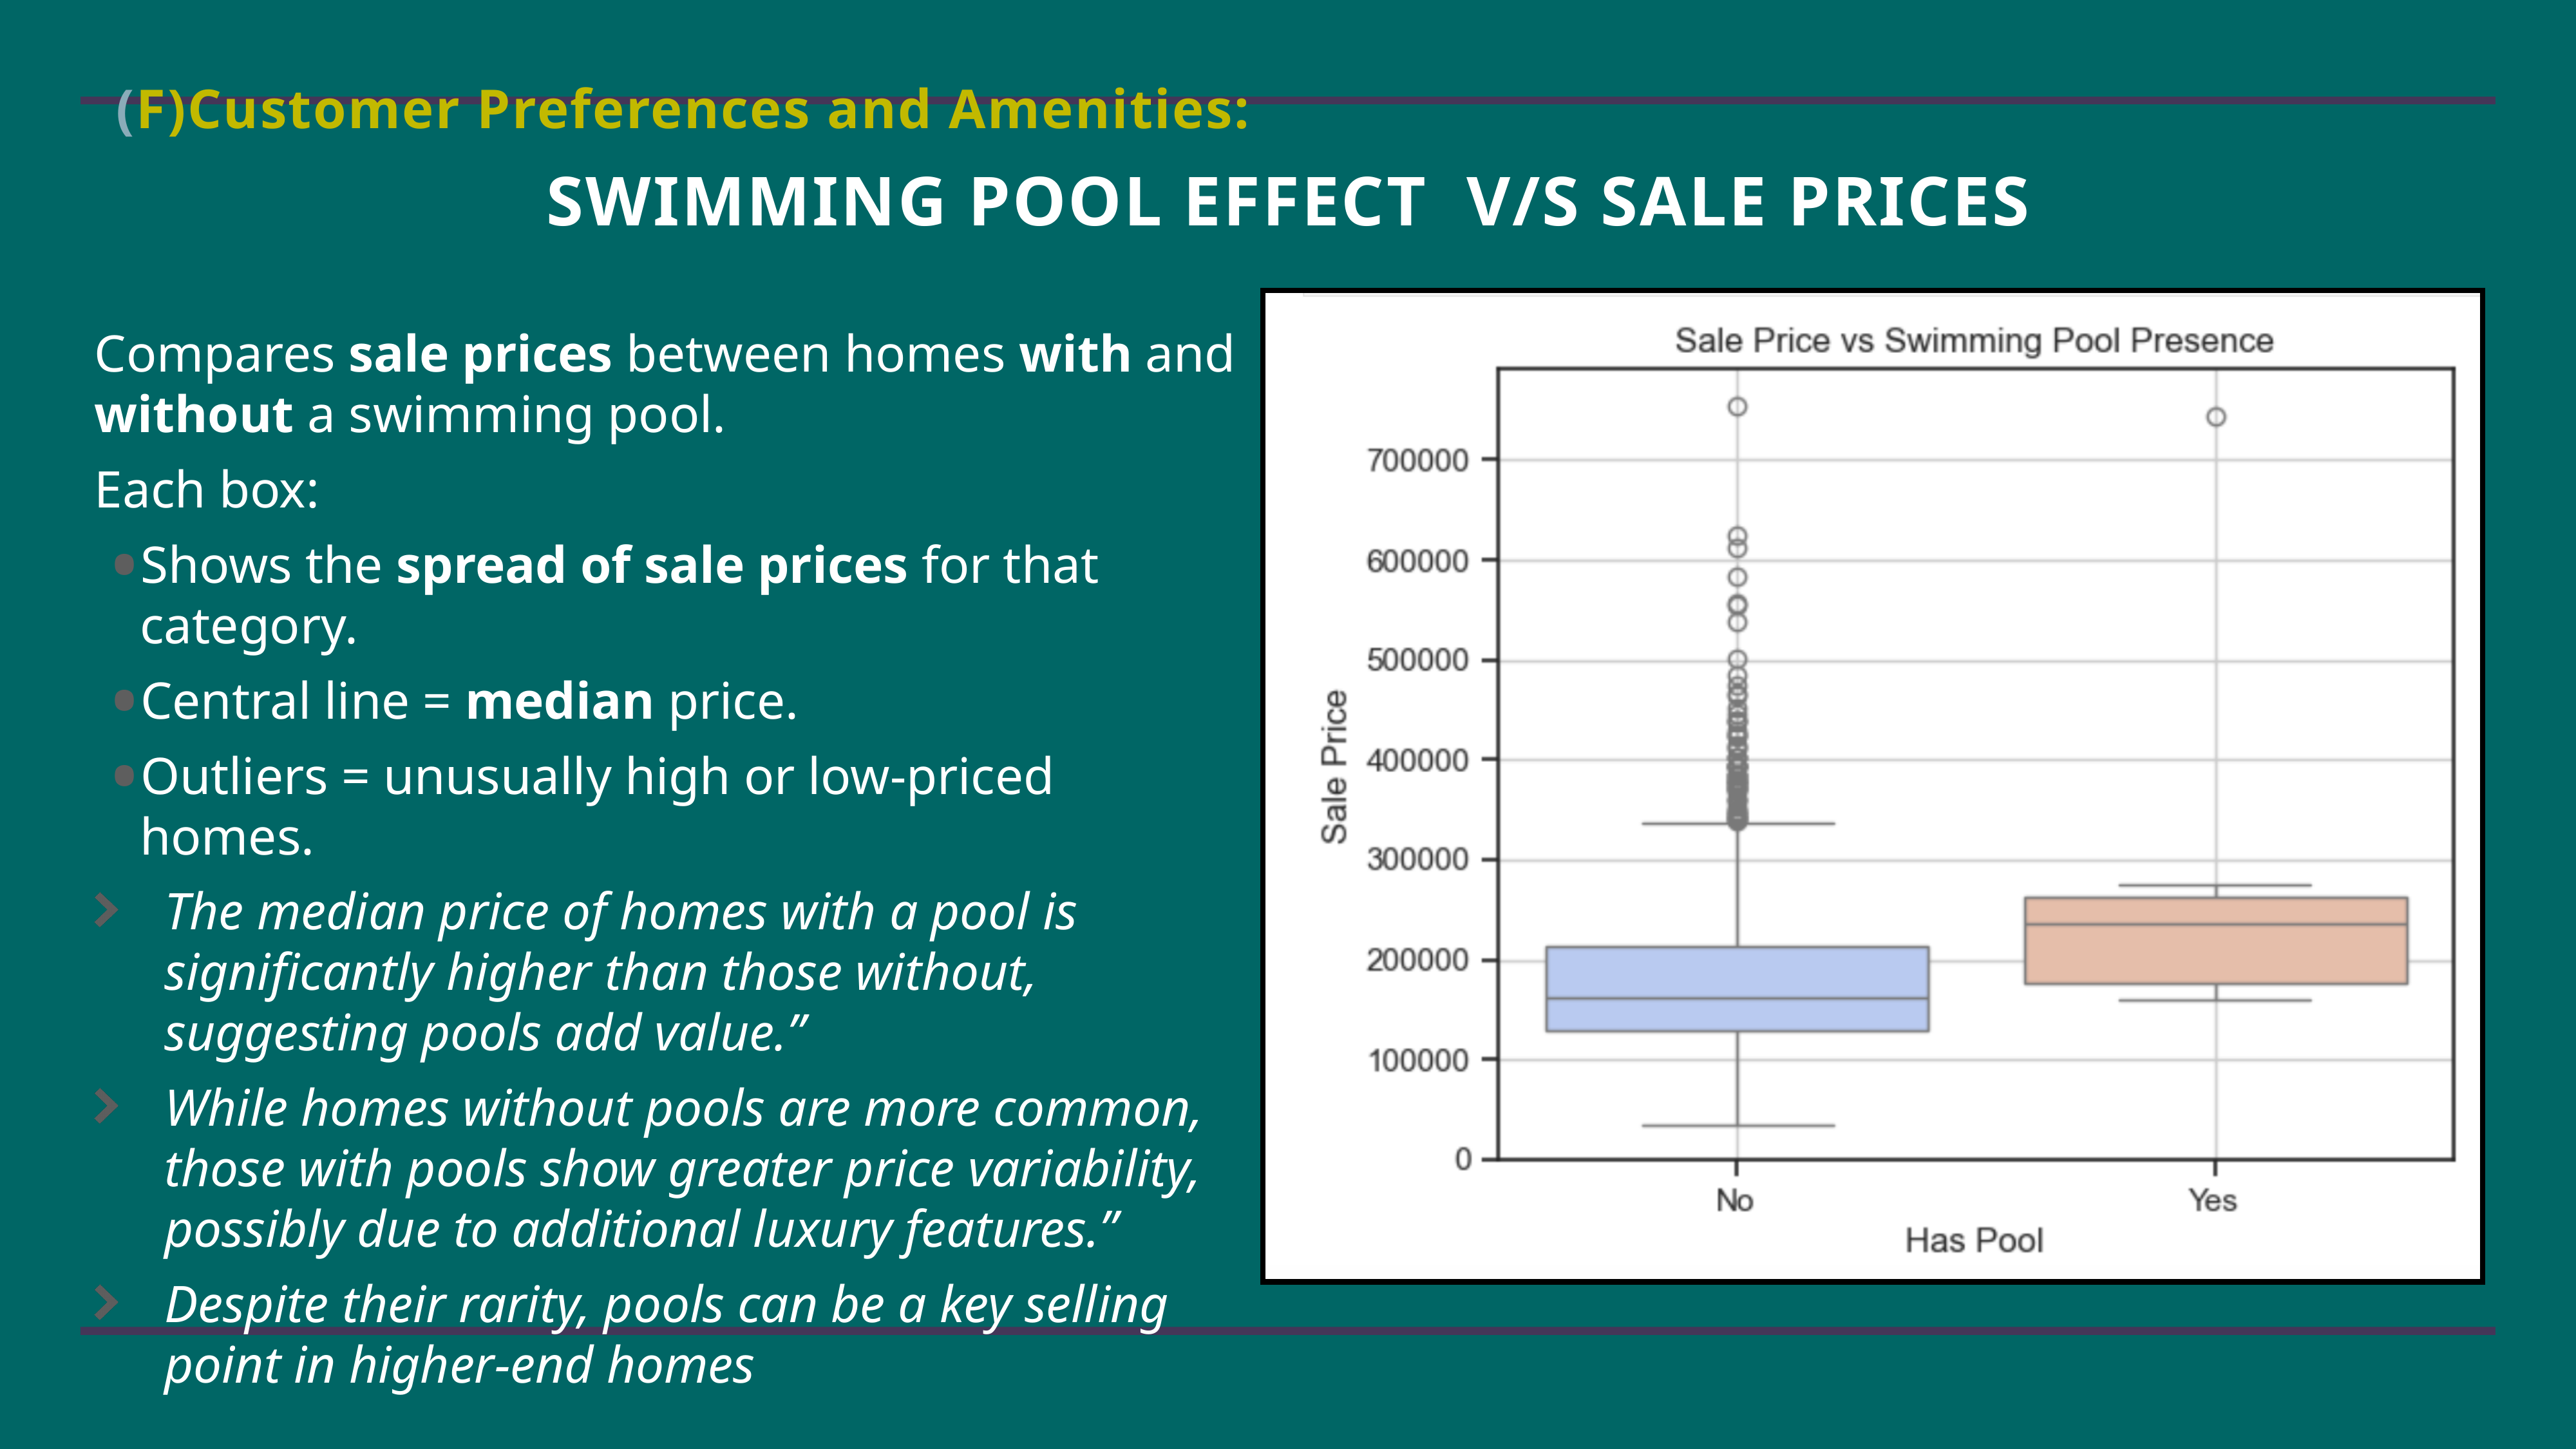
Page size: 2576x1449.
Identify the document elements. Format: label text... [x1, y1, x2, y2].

picture [94, 1284, 118, 1320]
picture [94, 892, 118, 927]
picture [94, 1088, 118, 1124]
picture [1265, 292, 2481, 1280]
title Swimming pool effect v/s sale prices [520, 140, 2078, 246]
list Compares sale prices between homes with and without a swimming pool. Each box: Shows the spread of sale prices for that category. Central line = median price. Outliers = unusually high or low-priced homes. The median price of homes with a pool is significantly higher than those without, suggesting pools add value.” While homes without pools are more common, those with pools show greater price variability, possibly due to additional luxury features.” Despite their rarity, pools can be a key selling point in higher-end homes [88, 316, 1249, 1288]
text_box (F)Customer Preferences and Amenities: [87, 56, 1281, 145]
